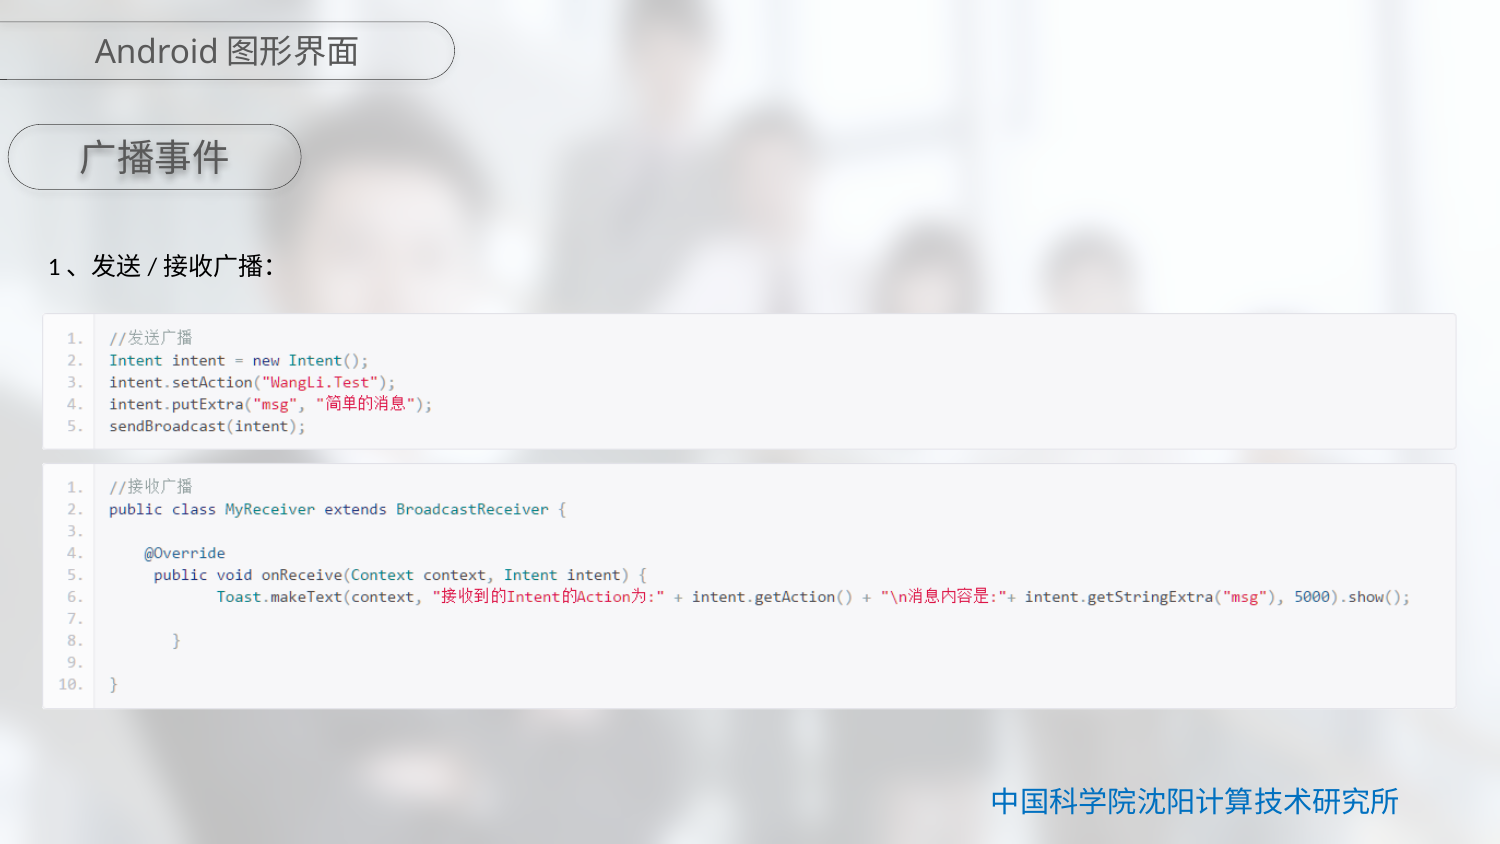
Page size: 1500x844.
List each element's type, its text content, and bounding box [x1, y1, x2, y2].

text_box [0, 21, 456, 81]
text_box 广播事件 [7, 123, 302, 191]
text_box 1、发送/接收广播： [33, 242, 304, 288]
picture [0, 0, 1500, 844]
text_box 中国科学院沈阳计算技术研究所 [975, 776, 1415, 826]
text_box Android图形界面 [39, 22, 415, 78]
